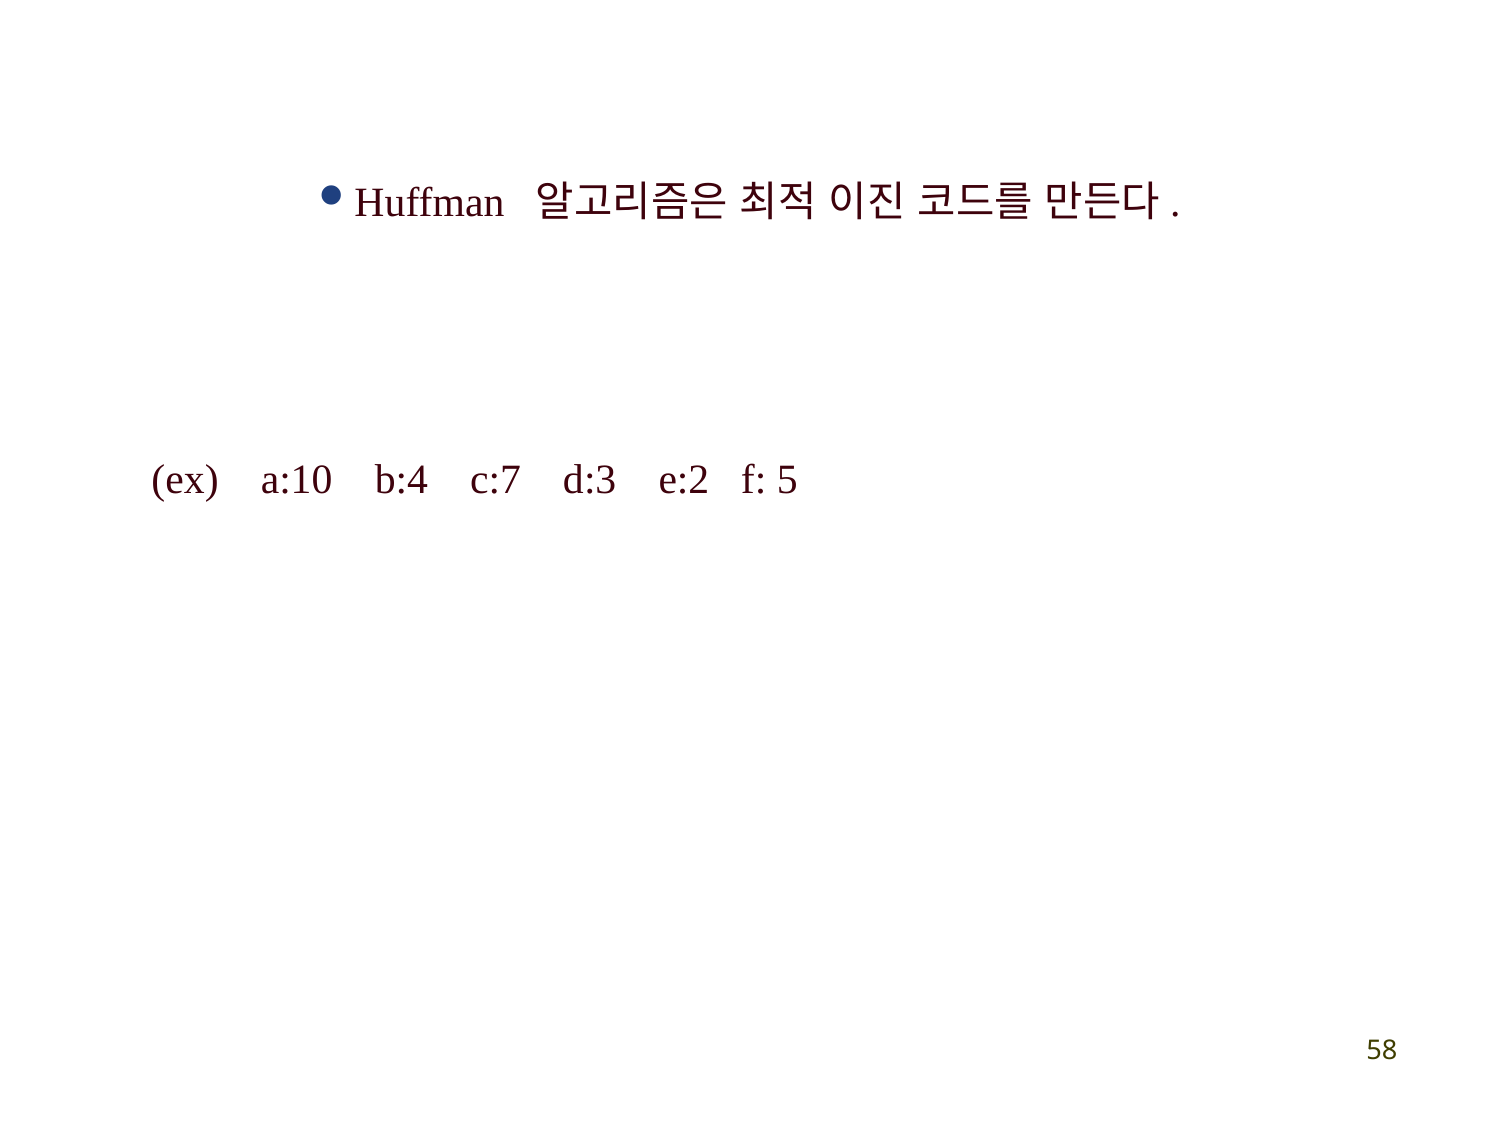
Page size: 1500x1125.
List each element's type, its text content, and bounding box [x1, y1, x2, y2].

text_box (ex) a:10 b:4 c:7 d:3 e:2 f: 5 [136, 444, 814, 509]
slide_number 58 [1099, 1024, 1413, 1101]
text_box Huffman 알고리즘은 최적 이진 코드를 만든다. [304, 172, 1196, 233]
